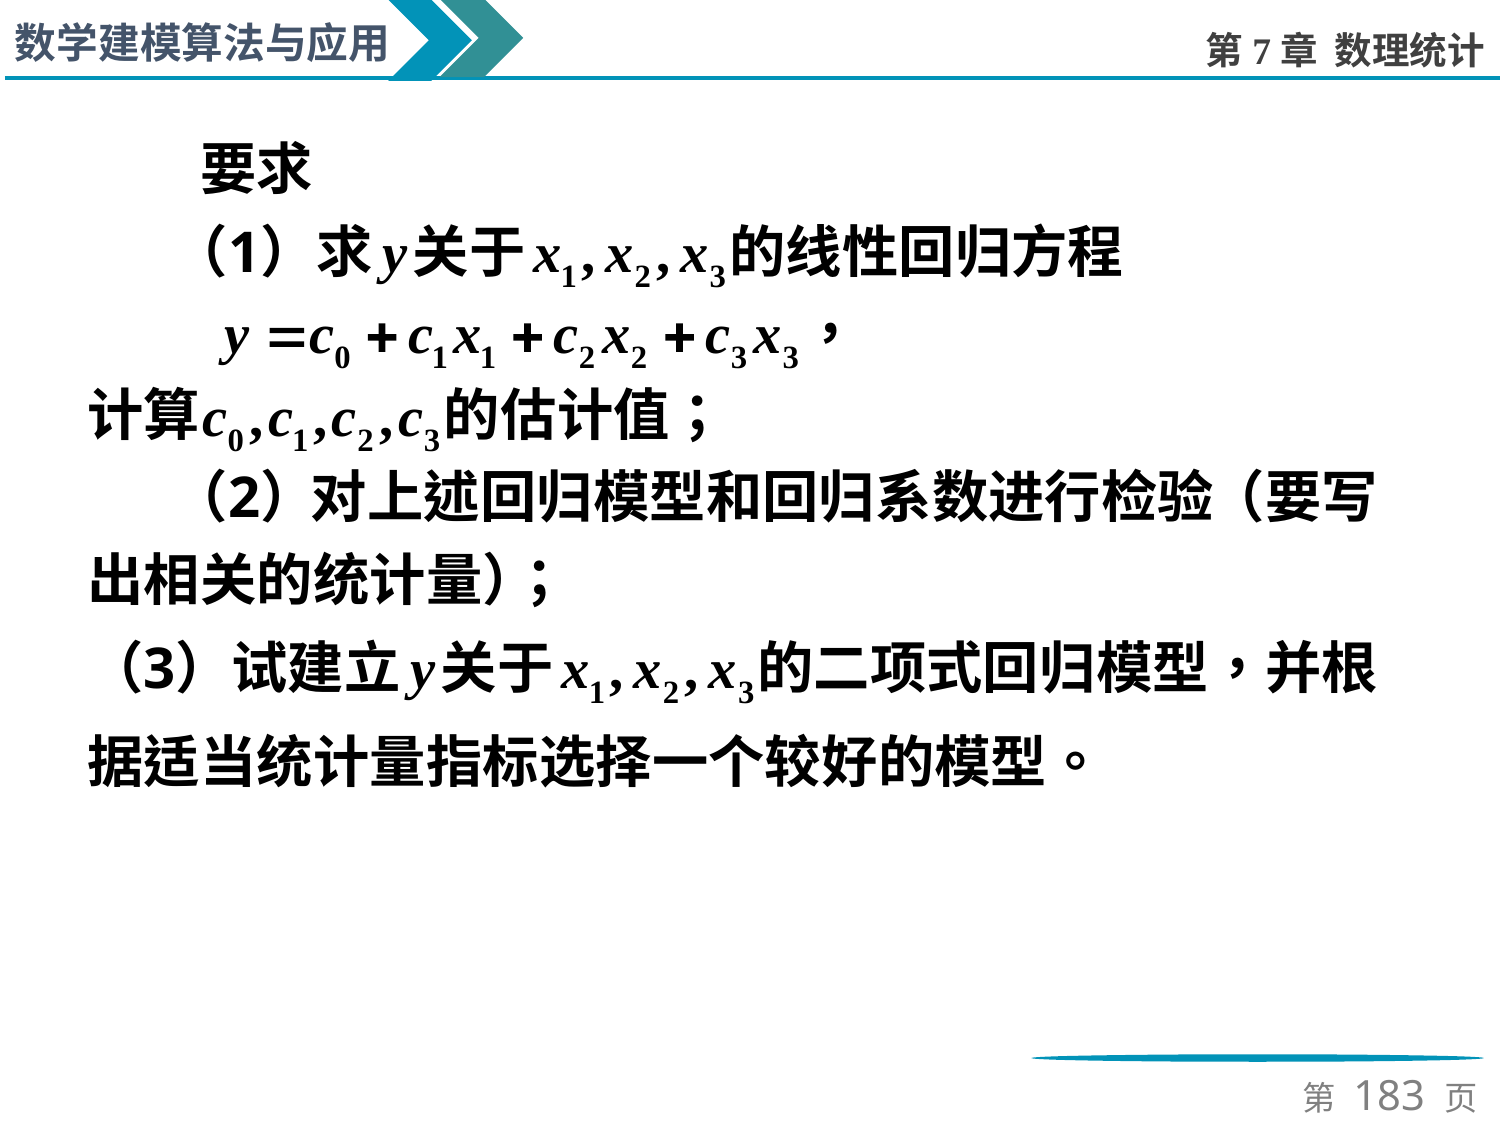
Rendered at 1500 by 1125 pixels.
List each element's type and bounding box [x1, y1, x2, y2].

text_box [87, 132, 1377, 813]
